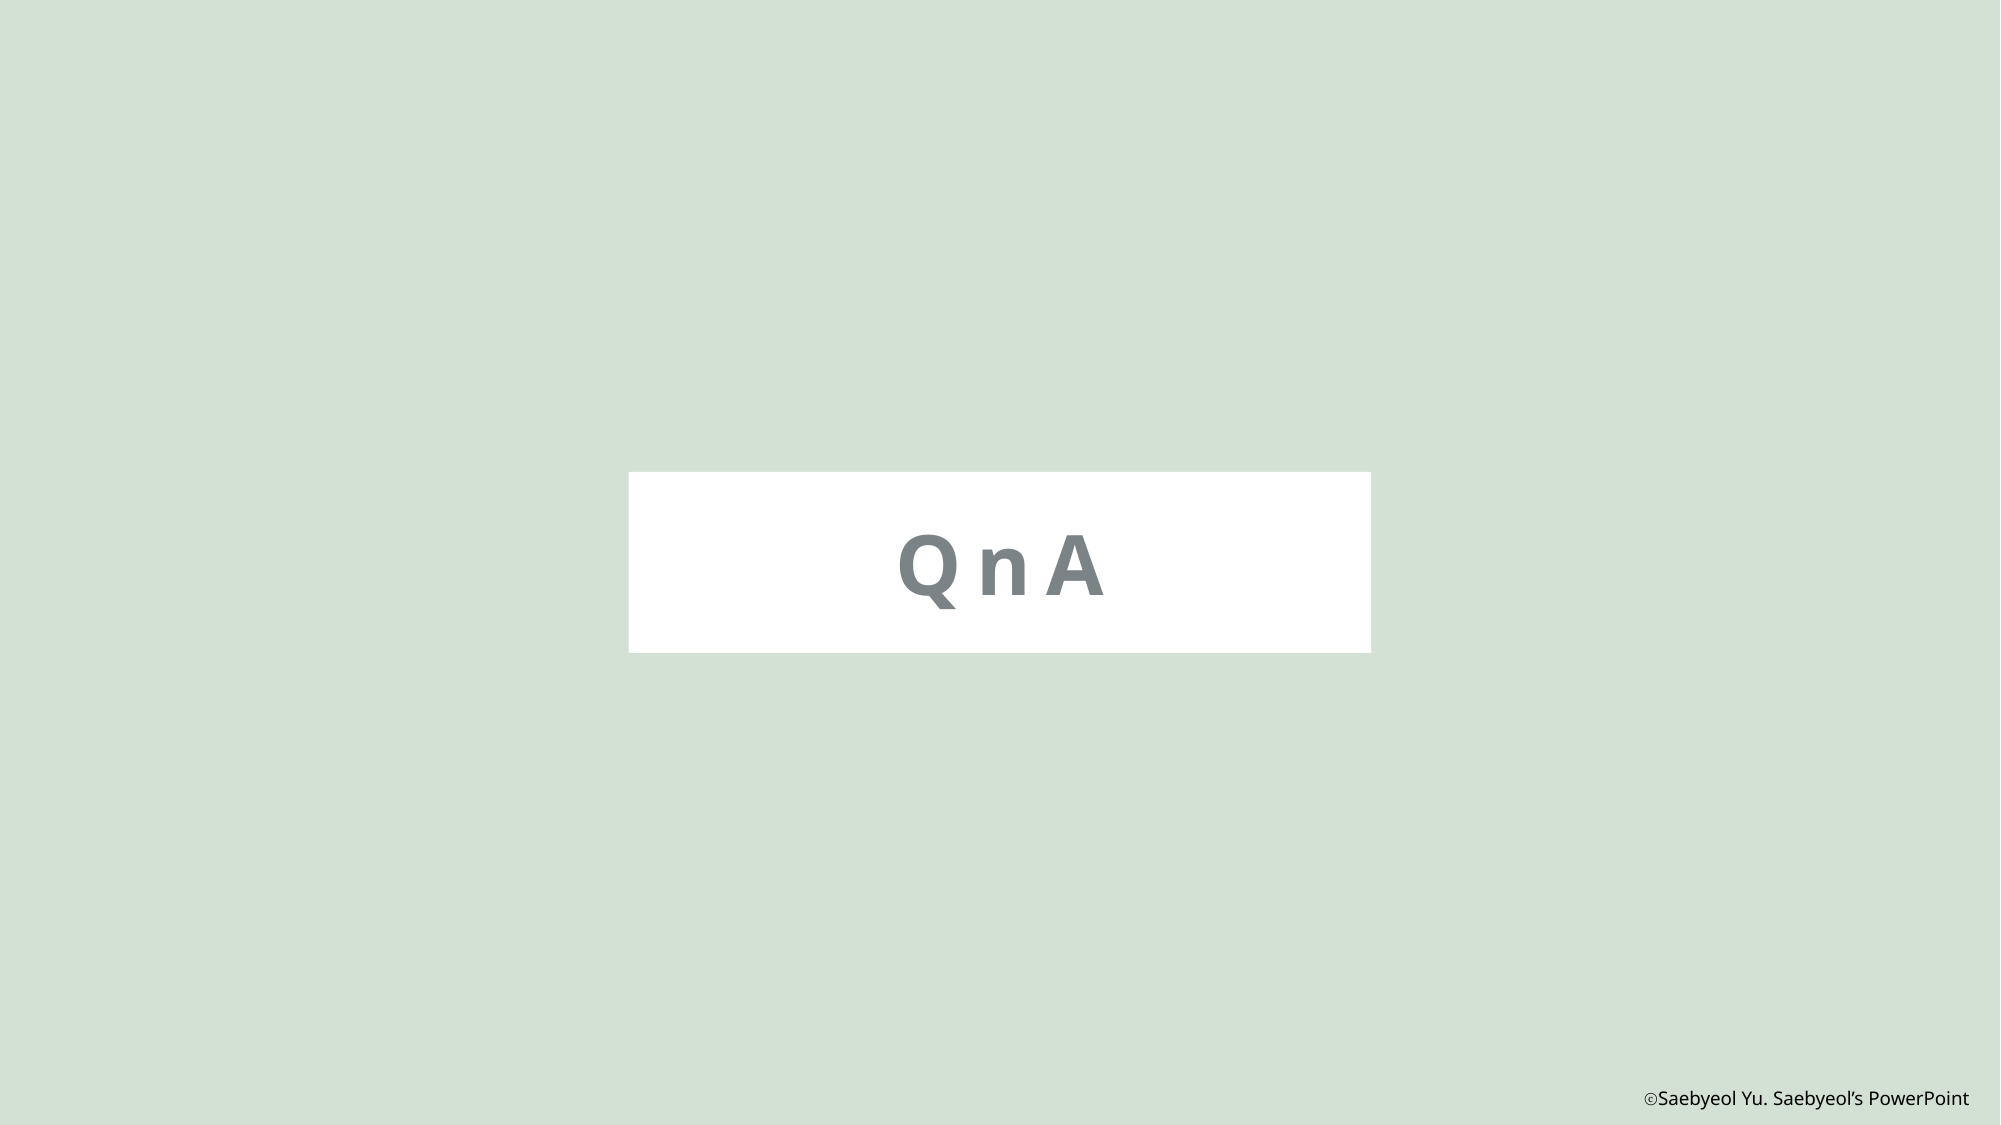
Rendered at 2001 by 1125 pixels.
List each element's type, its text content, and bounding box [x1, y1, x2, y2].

text_box Q n A [880, 504, 1120, 620]
text_box [628, 471, 1372, 654]
